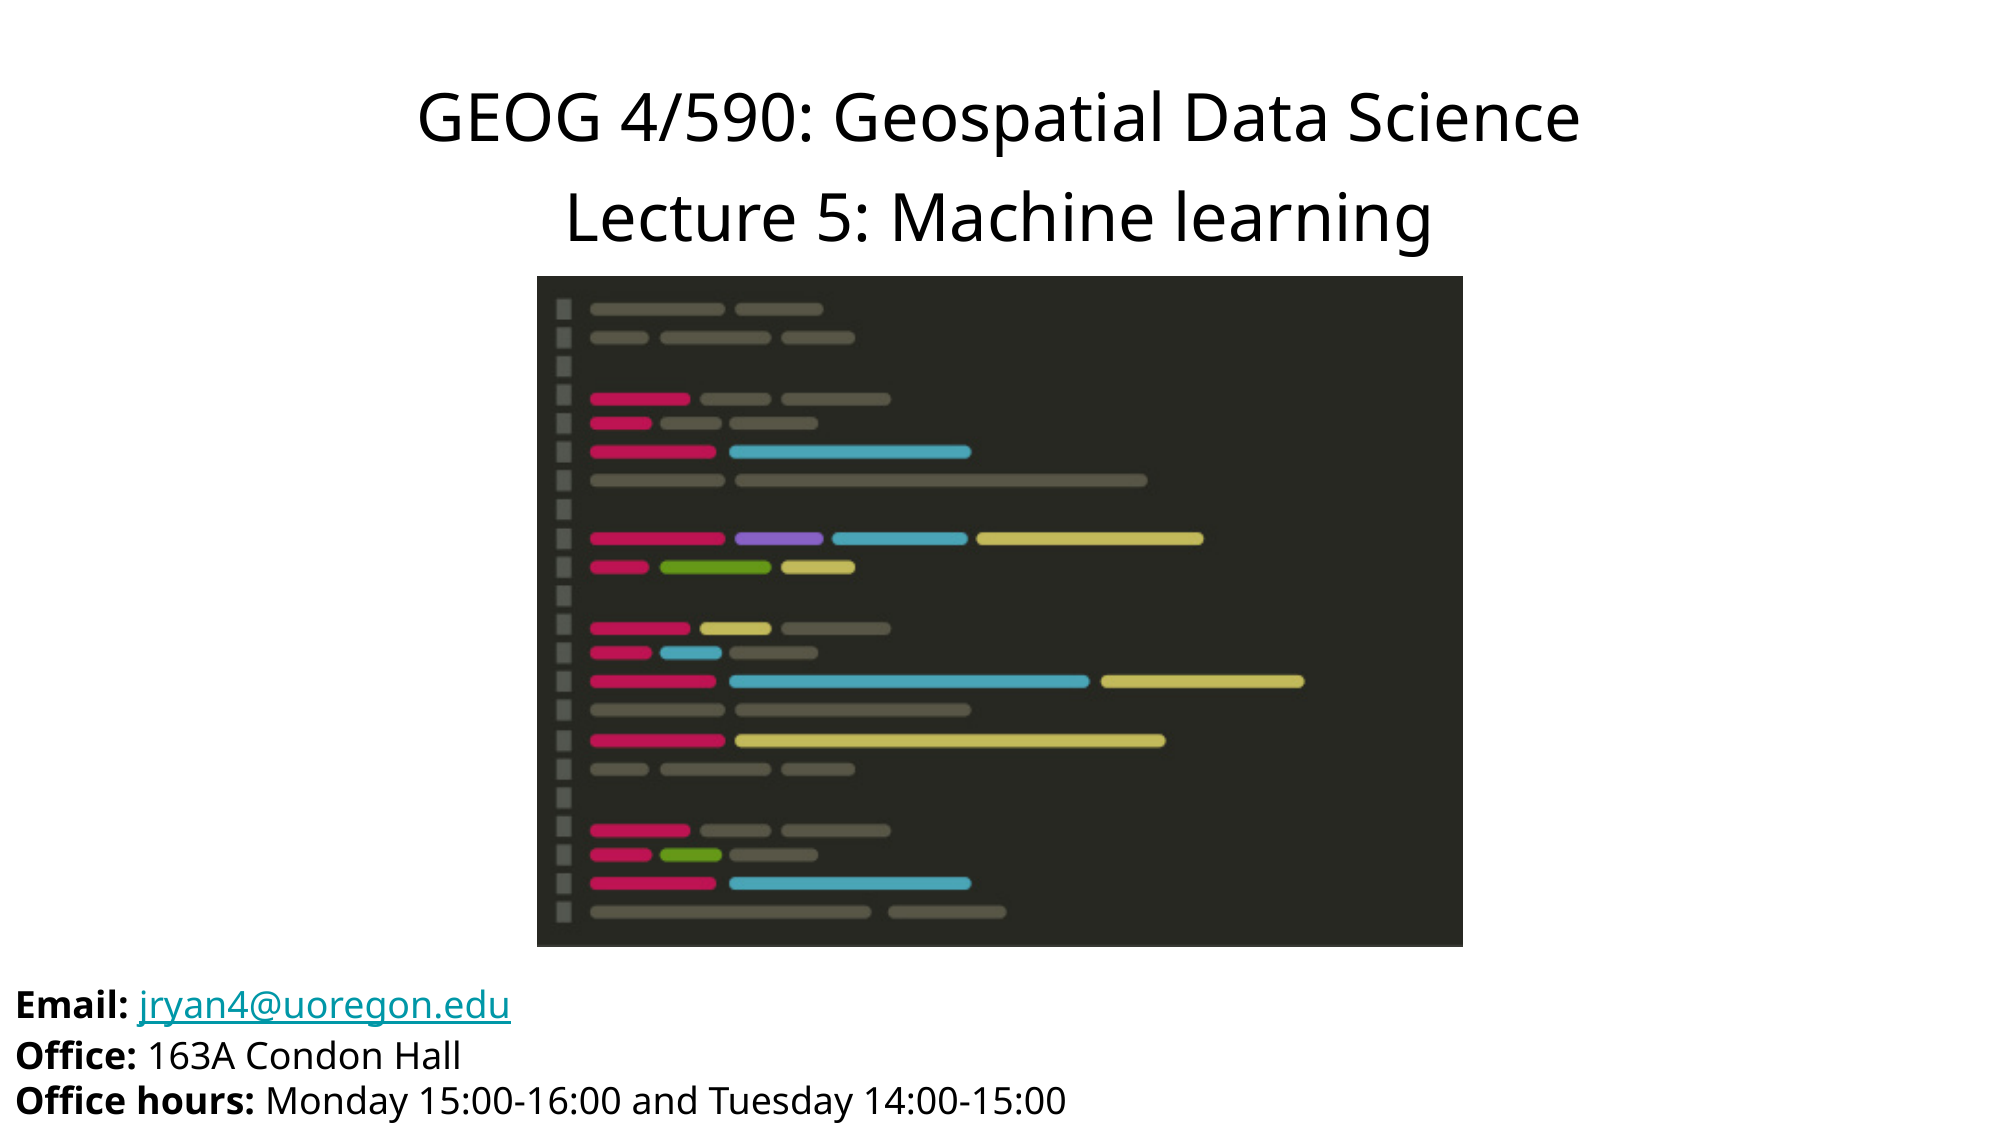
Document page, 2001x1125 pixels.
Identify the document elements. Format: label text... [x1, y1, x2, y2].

text_box Email: jryan4@uoregon.edu Office: 163A Condon Hall Office hours: Monday 15:00-16:00 and Tuesday 14:00-15:00 [0, 973, 1118, 1125]
text_box GEOG 4/590: Geospatial Data Science Lecture 5: Machine learning [204, 34, 1795, 275]
picture [537, 276, 1463, 947]
